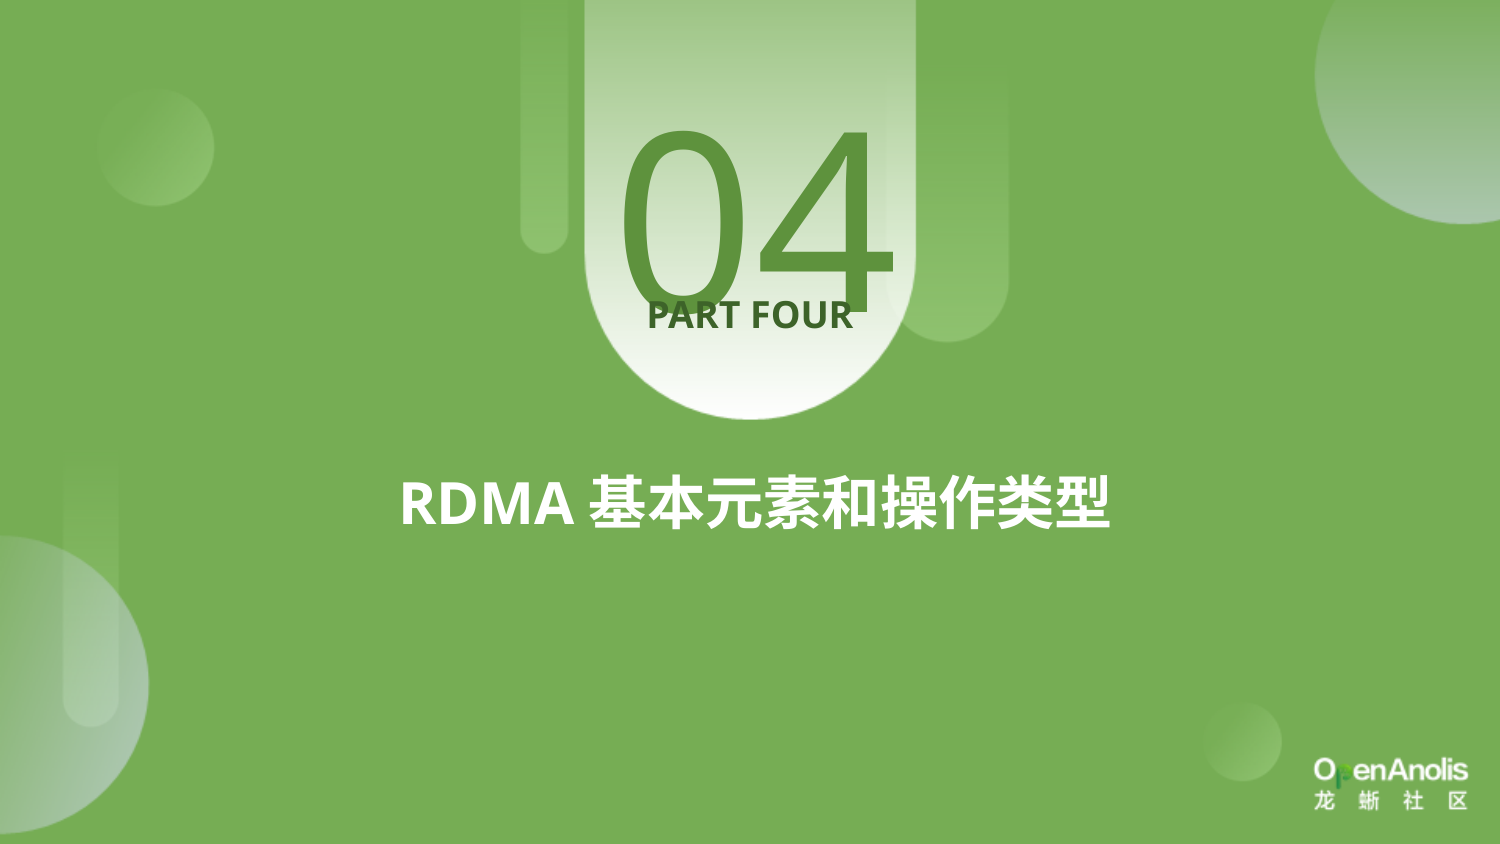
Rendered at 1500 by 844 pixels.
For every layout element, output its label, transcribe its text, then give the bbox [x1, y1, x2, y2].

text_box PART FOUR [549, 283, 951, 344]
text_box RDMA基本元素和操作类型 [358, 458, 1154, 544]
text_box 04 [583, 344, 928, 370]
picture [0, 0, 1500, 844]
text_box 04 [583, 54, 928, 283]
